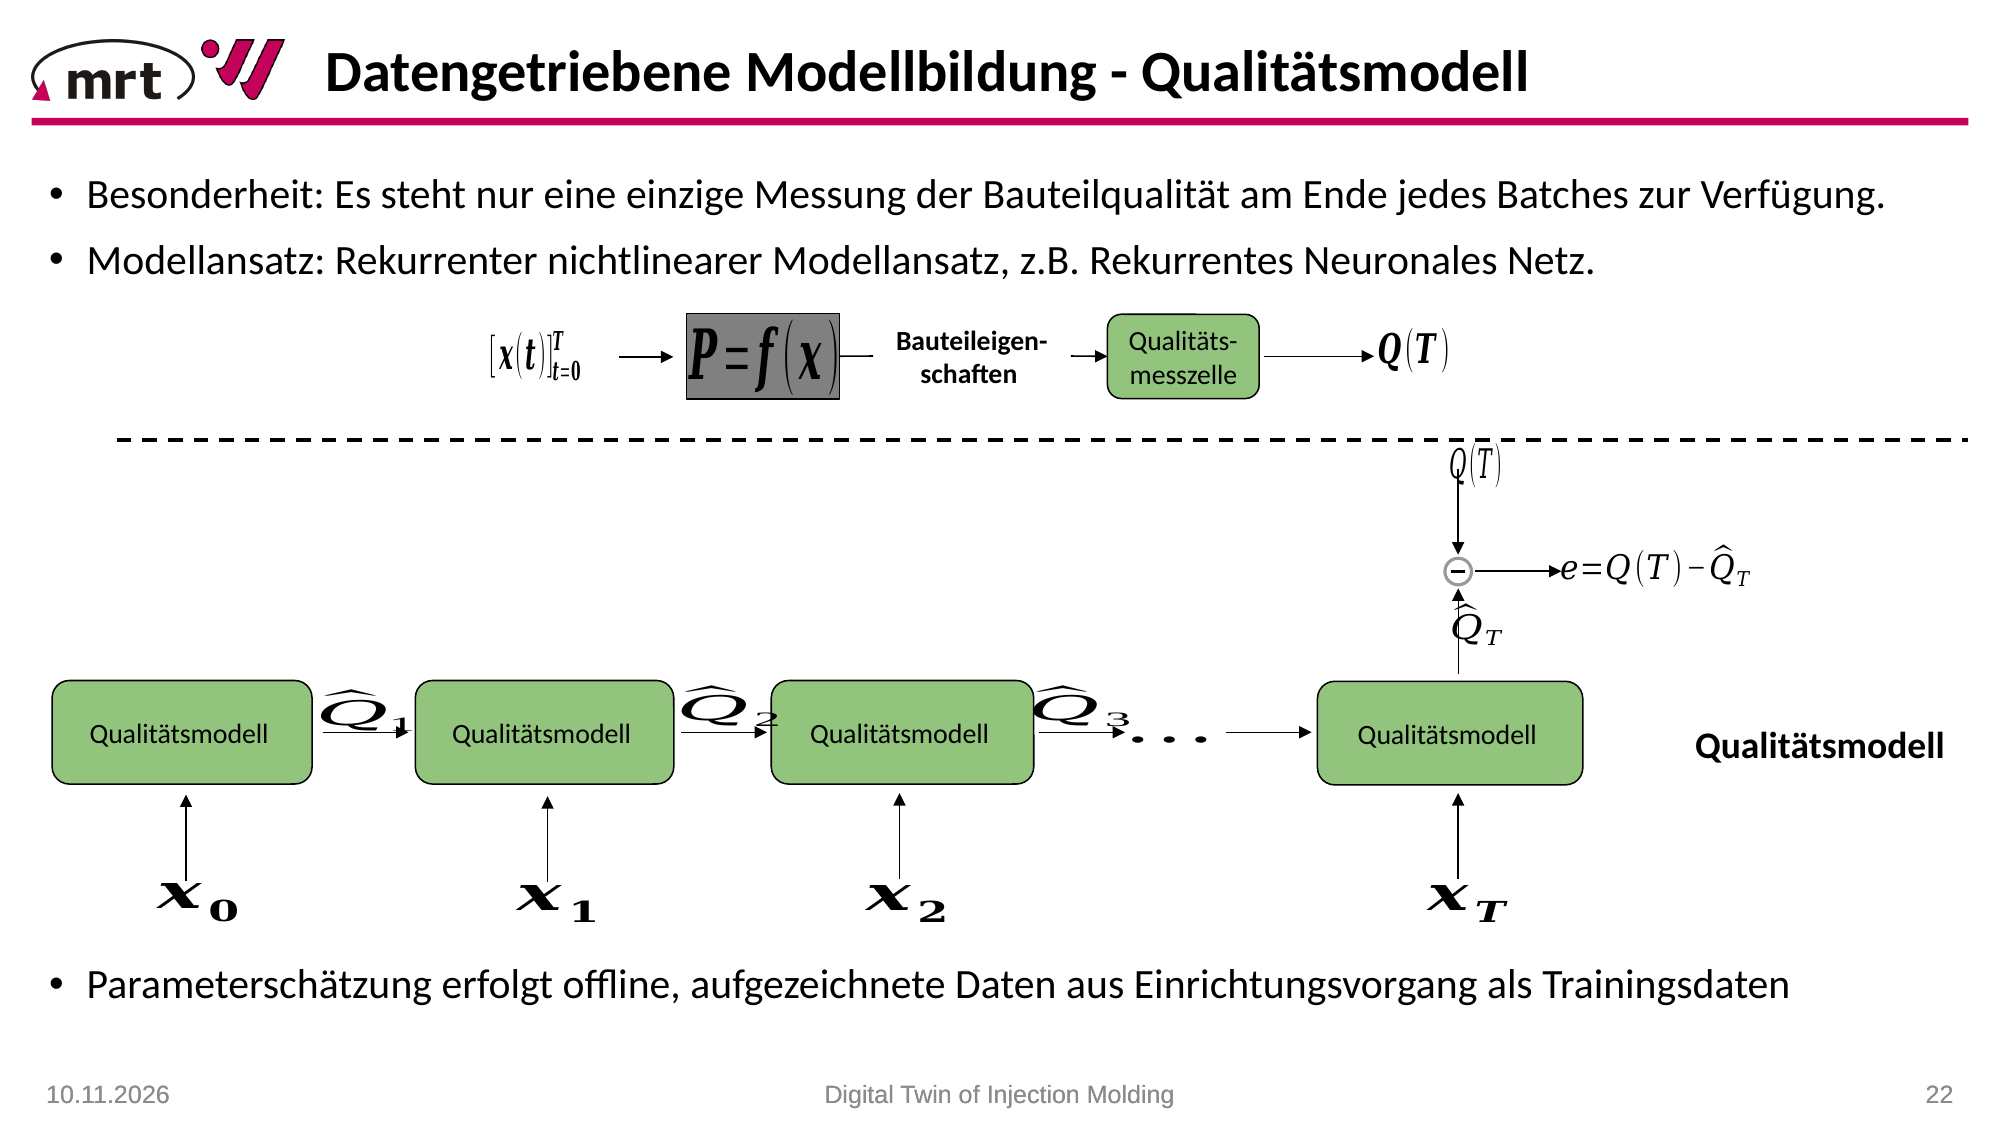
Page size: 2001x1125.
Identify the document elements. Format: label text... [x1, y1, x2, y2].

text_box Qualitätsmodell [1759, 704, 1969, 784]
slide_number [31, 1064, 351, 1124]
footer Digital Twin of Injection Molding [362, 1064, 1638, 1124]
list Besonderheit: Es steht nur eine einzige Messung der Bauteilqualität am Ende jedes Batches zur Verfügung. Modellansatz: Rekurrenter nichtlinearer Modellansatz, z.B. Rekurrentes Neuronales Netz. Parameterschätzung erfolgt offline, aufgezeichnete Daten aus Einrichtungsvorgang als Trainingsdaten [31, 160, 1969, 296]
title Datengetriebene Modellbildung - Qualitätsmodell [310, 31, 1969, 114]
slide_number 22 [1649, 1064, 1969, 1124]
picture [31, 39, 195, 101]
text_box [489, 313, 1450, 399]
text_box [51, 439, 1752, 930]
picture [201, 39, 285, 100]
